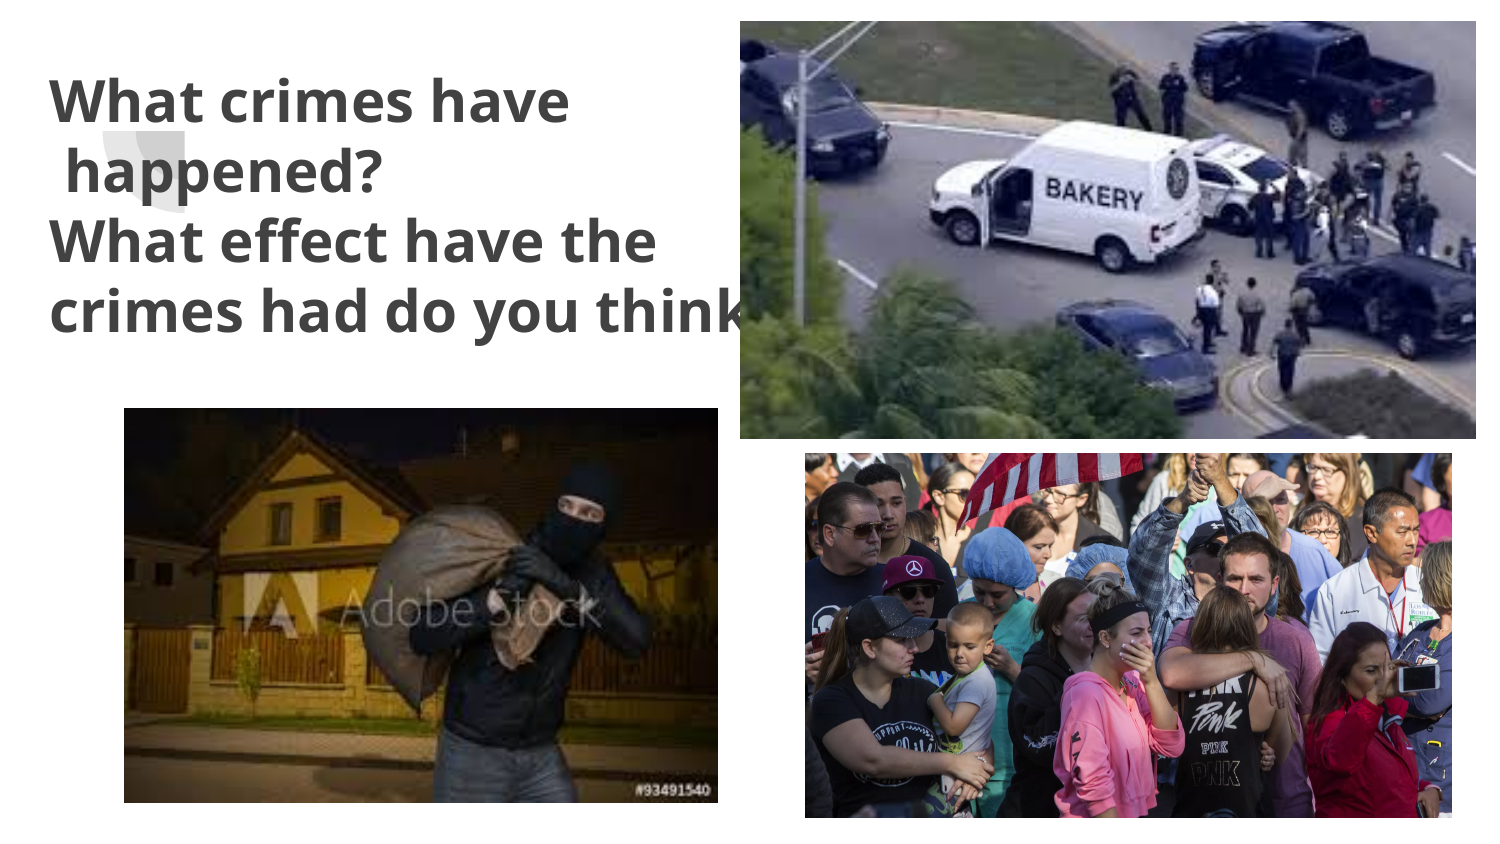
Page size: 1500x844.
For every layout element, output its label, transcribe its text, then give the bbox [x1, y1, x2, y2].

picture [124, 408, 719, 803]
picture [805, 453, 1453, 818]
title What crimes have happened? What effect have the crimes had do you think? [34, 48, 734, 251]
picture [739, 21, 1476, 440]
